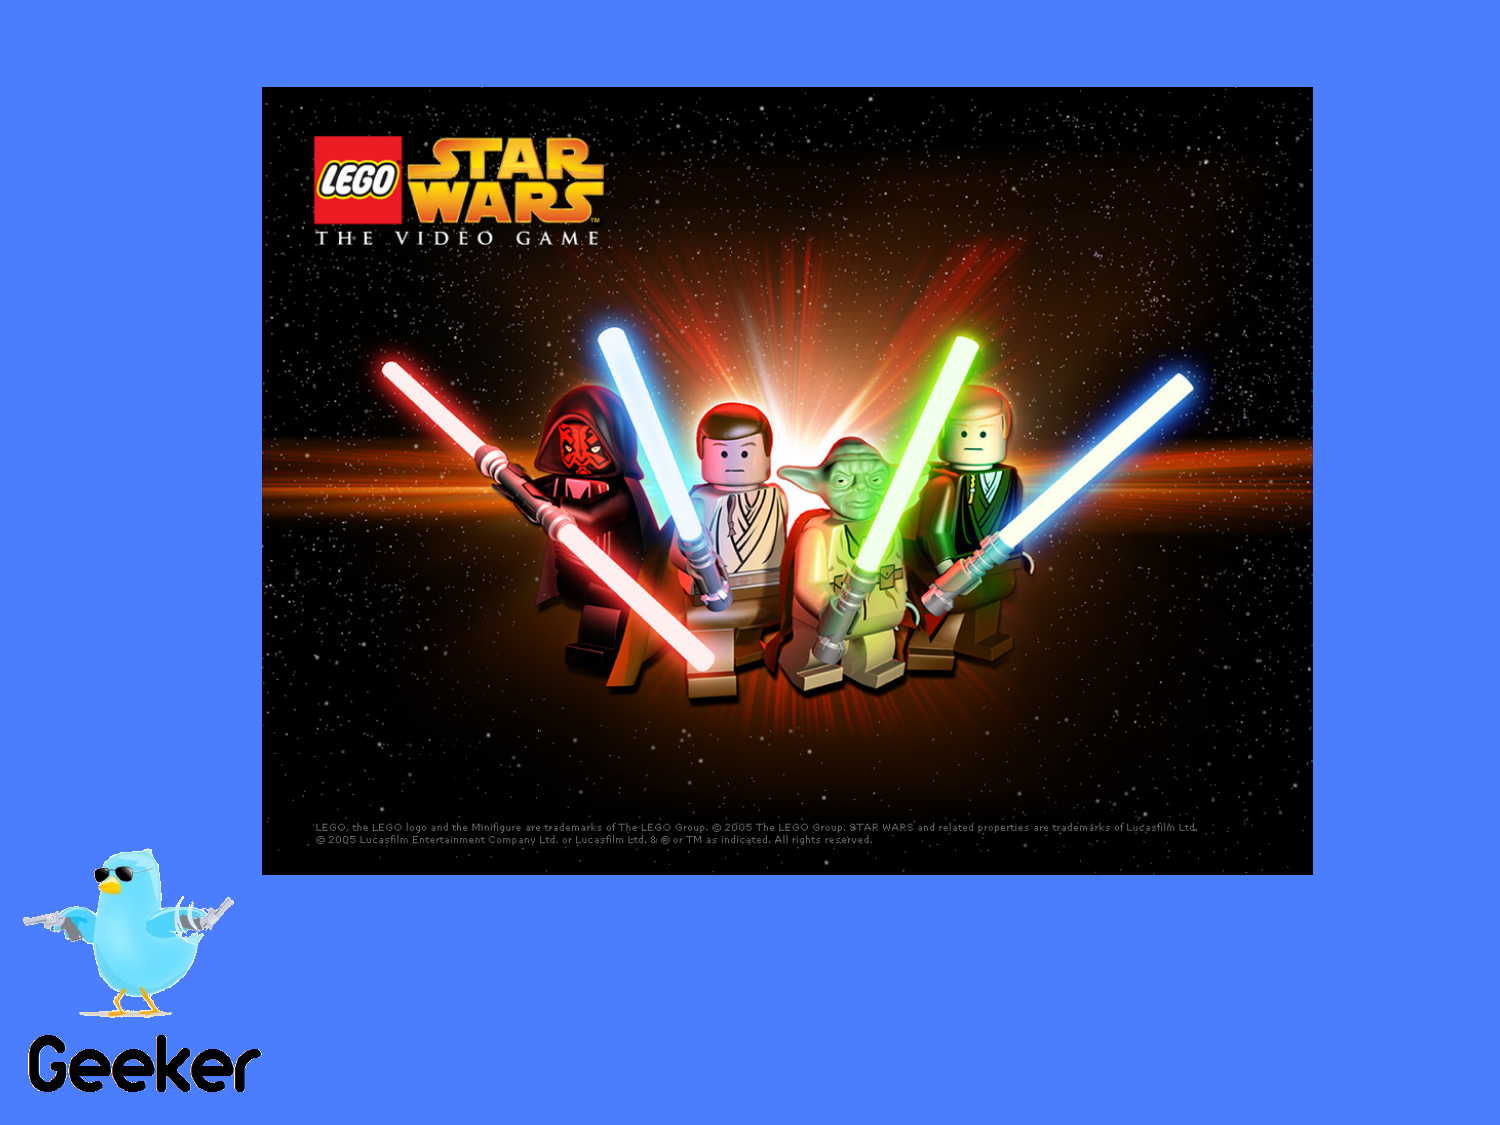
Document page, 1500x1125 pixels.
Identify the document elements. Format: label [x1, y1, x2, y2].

picture [0, 87, 1313, 1099]
